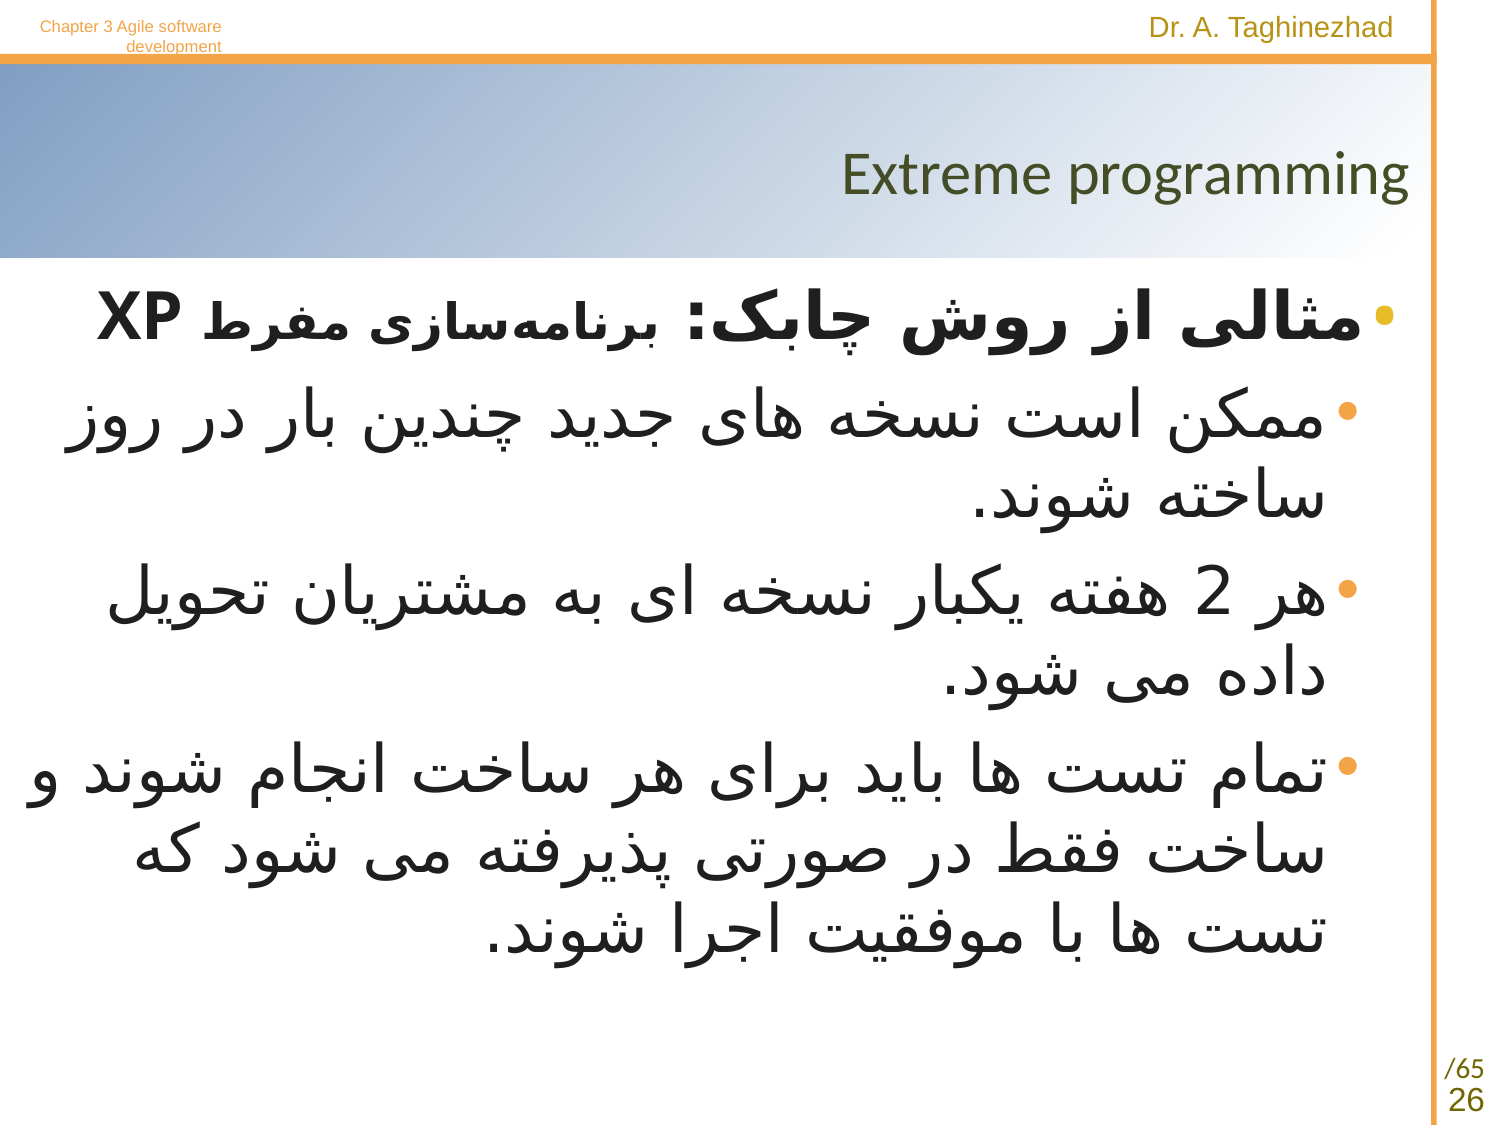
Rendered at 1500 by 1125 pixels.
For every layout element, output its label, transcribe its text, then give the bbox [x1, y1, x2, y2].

footer Chapter 3 Agile software development [0, 8, 237, 84]
title Extreme programming [0, 105, 1425, 234]
slide_number 26 [1413, 1023, 1500, 1125]
list مثالی از روش چابک: برنامه‌سازی مفرط XP ممکن است نسخه های جدید چندین بار در روز ساخته شوند. هر 2 هفته یکبار نسخه ای به مشتریان تحویل داده می شود. تمام تست ها باید برای هر ساخت انجام شوند و ساخت فقط در صورتی پذیرفته می شود که تست ها با موفقیت اجرا شوند. [0, 265, 1425, 1079]
